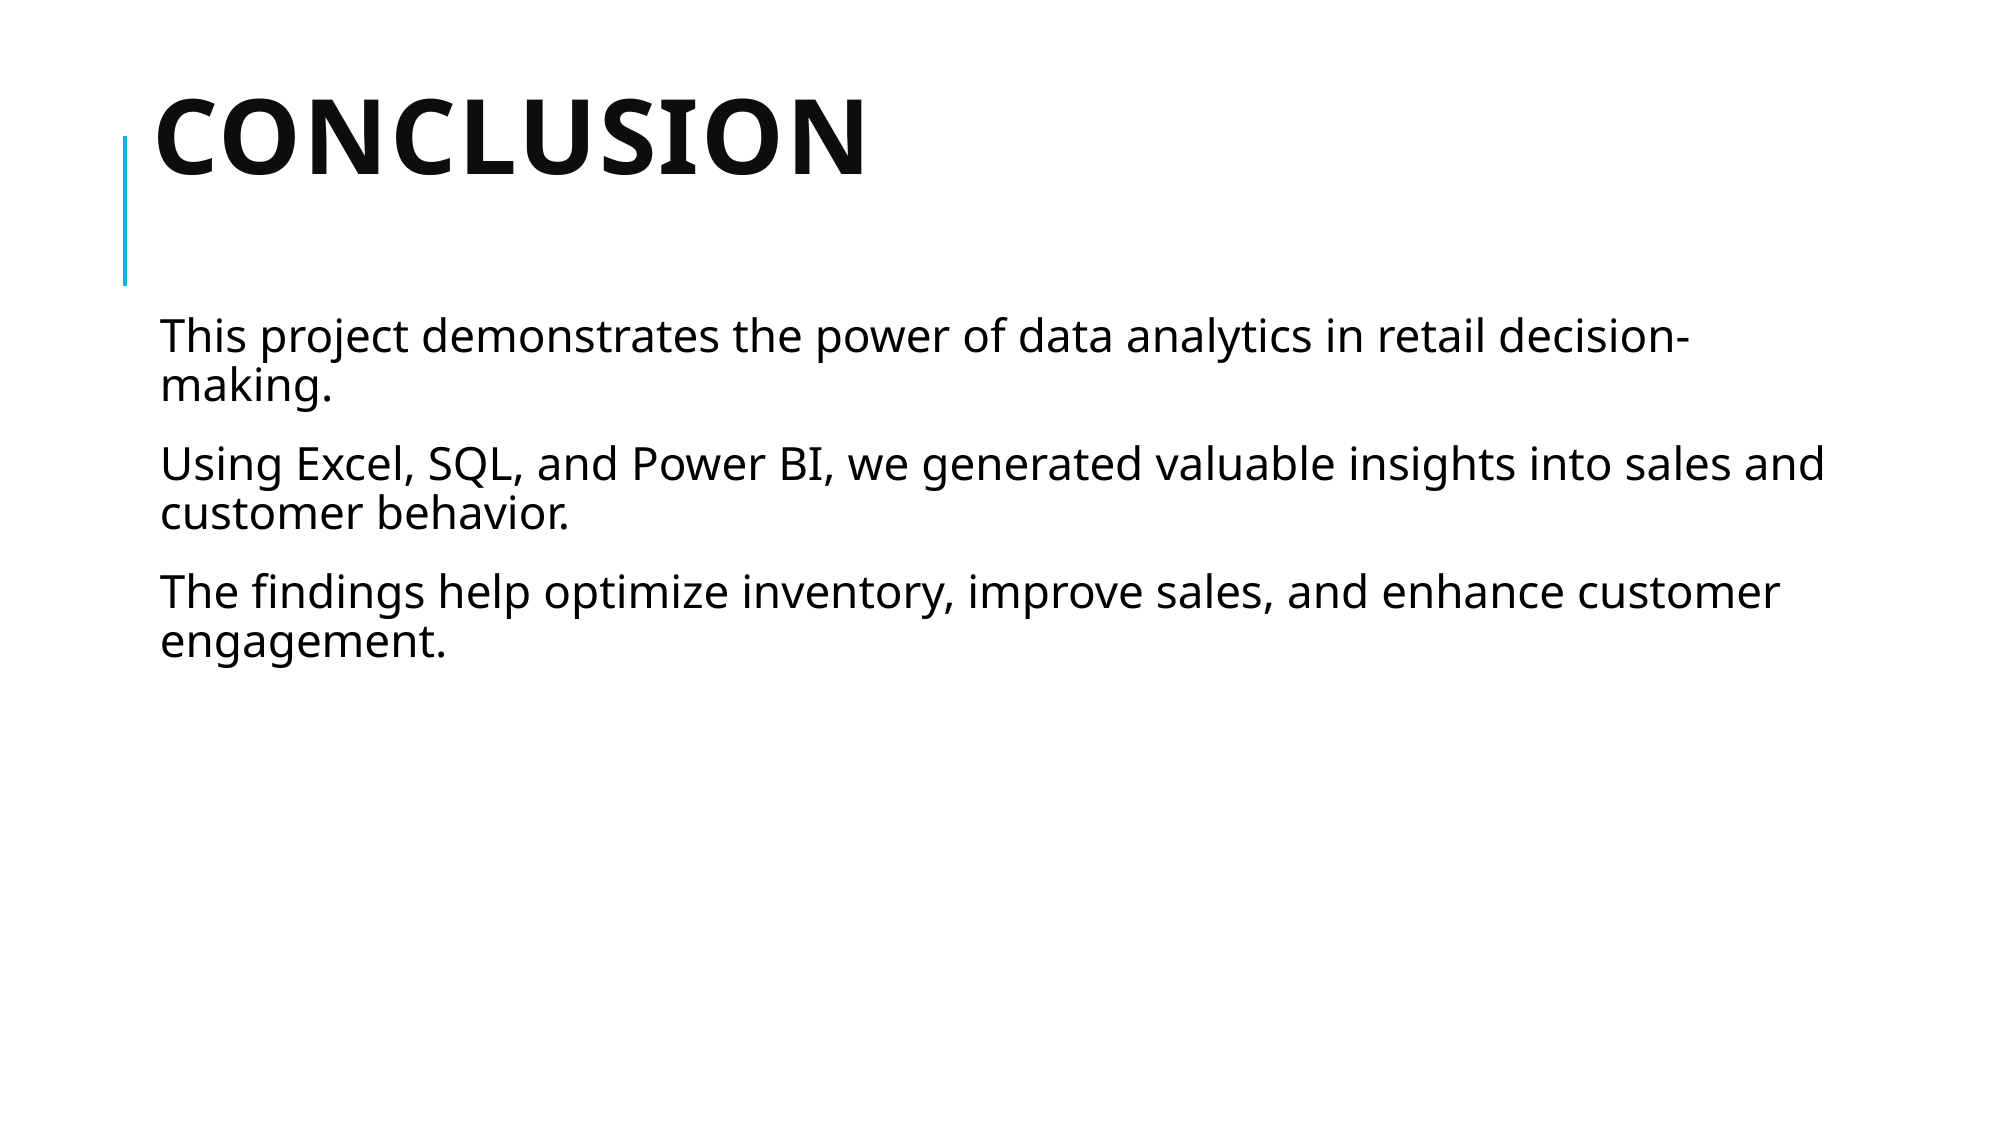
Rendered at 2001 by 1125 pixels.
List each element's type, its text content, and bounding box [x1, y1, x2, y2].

title Conclusion [137, 59, 1863, 229]
list This project demonstrates the power of data analytics in retail decision-making. Using Excel, SQL, and Power BI, we generated valuable insights into sales and customer behavior. The findings help optimize inventory, improve sales, and enhance customer engagement. [137, 305, 1863, 1020]
